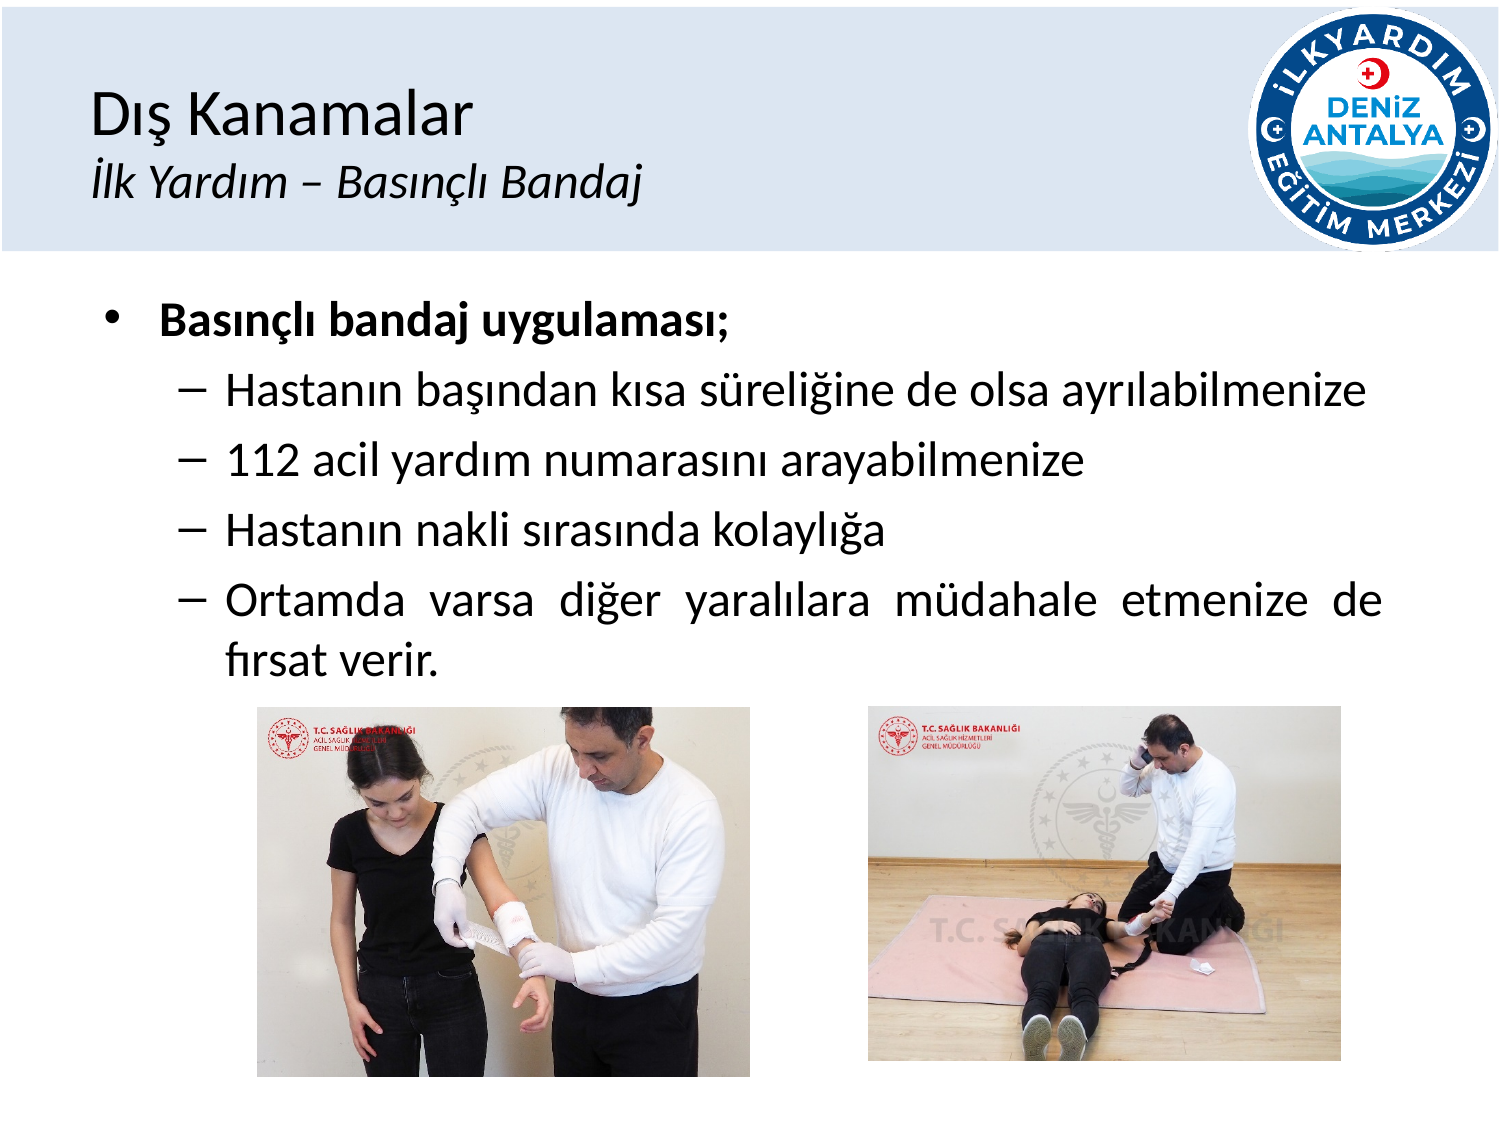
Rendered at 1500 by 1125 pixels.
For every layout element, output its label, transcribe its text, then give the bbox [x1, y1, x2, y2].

text_box [0, 5, 1249, 253]
picture [867, 705, 1341, 1061]
list Basınçlı bandaj uygulaması; Hastanın başından kısa süreliğine de olsa ayrılabilmenize 112 acil yardım numarasını arayabilmenize Hastanın nakli sırasında kolaylığa Ortamda varsa diğer yaralılara müdahale etmenize de fırsat verir. [88, 278, 1400, 705]
picture [1248, 6, 1498, 252]
title Dış Kanamalar İlk Yardım – Basınçlı Bandaj [75, 45, 762, 233]
picture [257, 707, 750, 1078]
